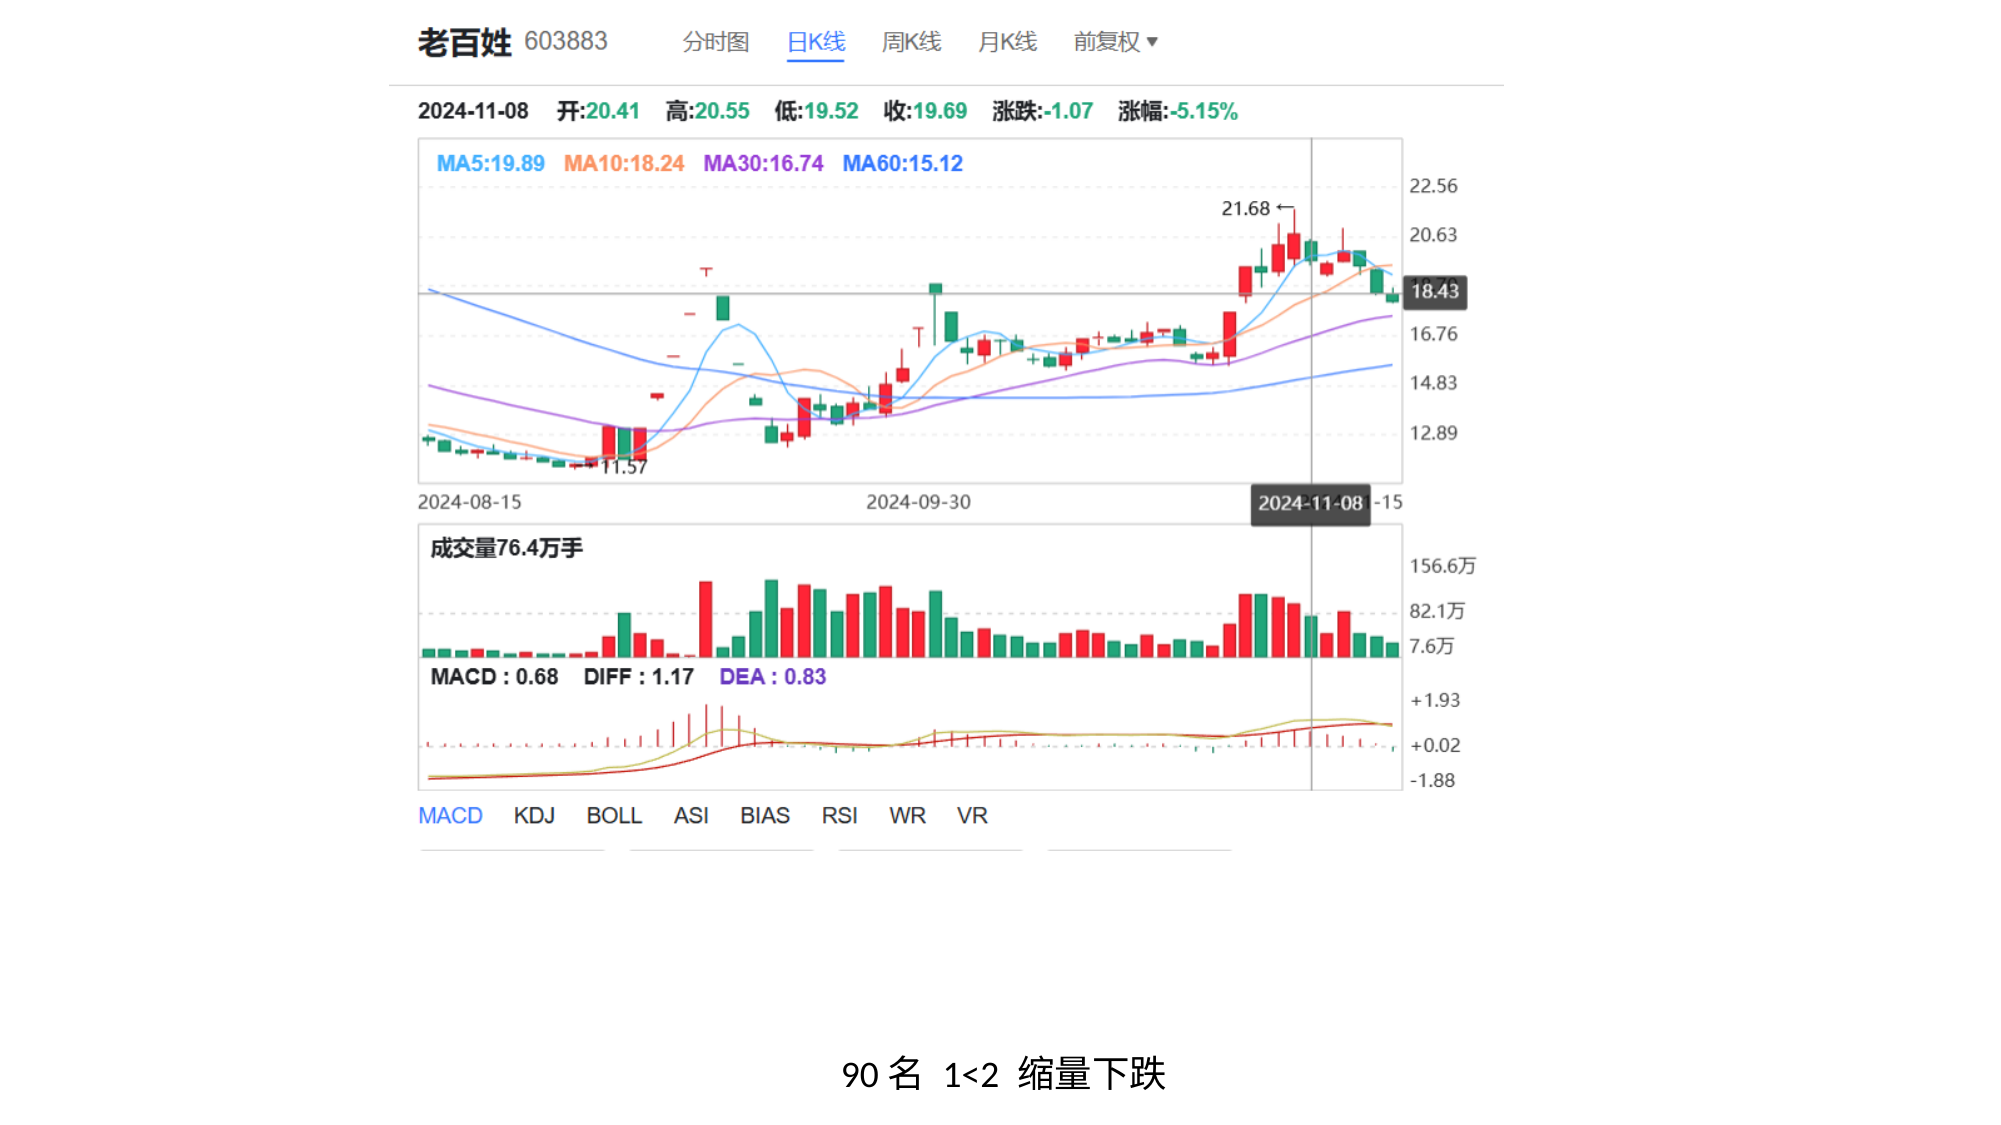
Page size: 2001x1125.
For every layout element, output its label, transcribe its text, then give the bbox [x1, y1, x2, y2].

text_box 90名 1<2 缩量下跌 [826, 1042, 1493, 1102]
picture [388, 16, 1504, 852]
